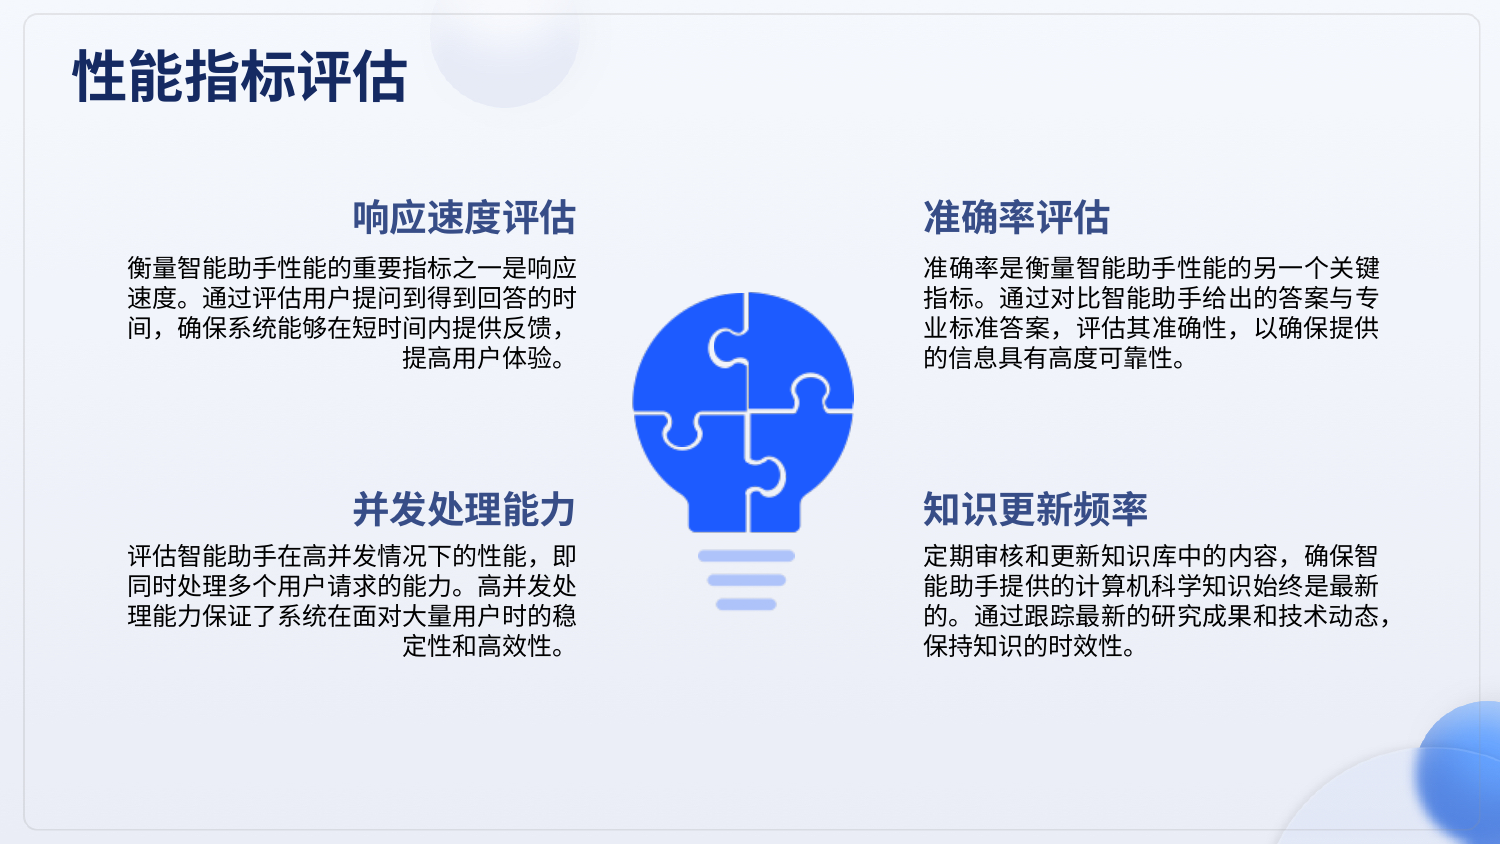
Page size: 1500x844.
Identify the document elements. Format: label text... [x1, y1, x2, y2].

picture [0, 0, 1500, 844]
text_box 准确率评估 [908, 172, 1403, 255]
text_box 定期审核和更新知识库中的内容，确保智能助手提供的计算机科学知识始终是最新的。通过跟踪最新的研究成果和技术动态，保持知识的时效性。 [908, 525, 1396, 677]
text_box 性能指标评估 [55, 16, 1452, 124]
text_box 衡量智能助手性能的重要指标之一是响应速度。通过评估用户提问到得到回答的时间，确保系统能够在短时间内提供反馈，提高用户体验。 [105, 236, 593, 388]
text_box 评估智能助手在高并发情况下的性能，即同时处理多个用户请求的能力。高并发处理能力保证了系统在面对大量用户时的稳定性和高效性。 [105, 525, 593, 677]
text_box 知识更新频率 [908, 464, 1403, 547]
text_box 准确率是衡量智能助手性能的另一个关键指标。通过对比智能助手给出的答案与专业标准答案，评估其准确性，以确保提供的信息具有高度可靠性。 [908, 236, 1396, 388]
text_box 并发处理能力 [97, 464, 593, 547]
text_box 响应速度评估 [97, 172, 593, 255]
